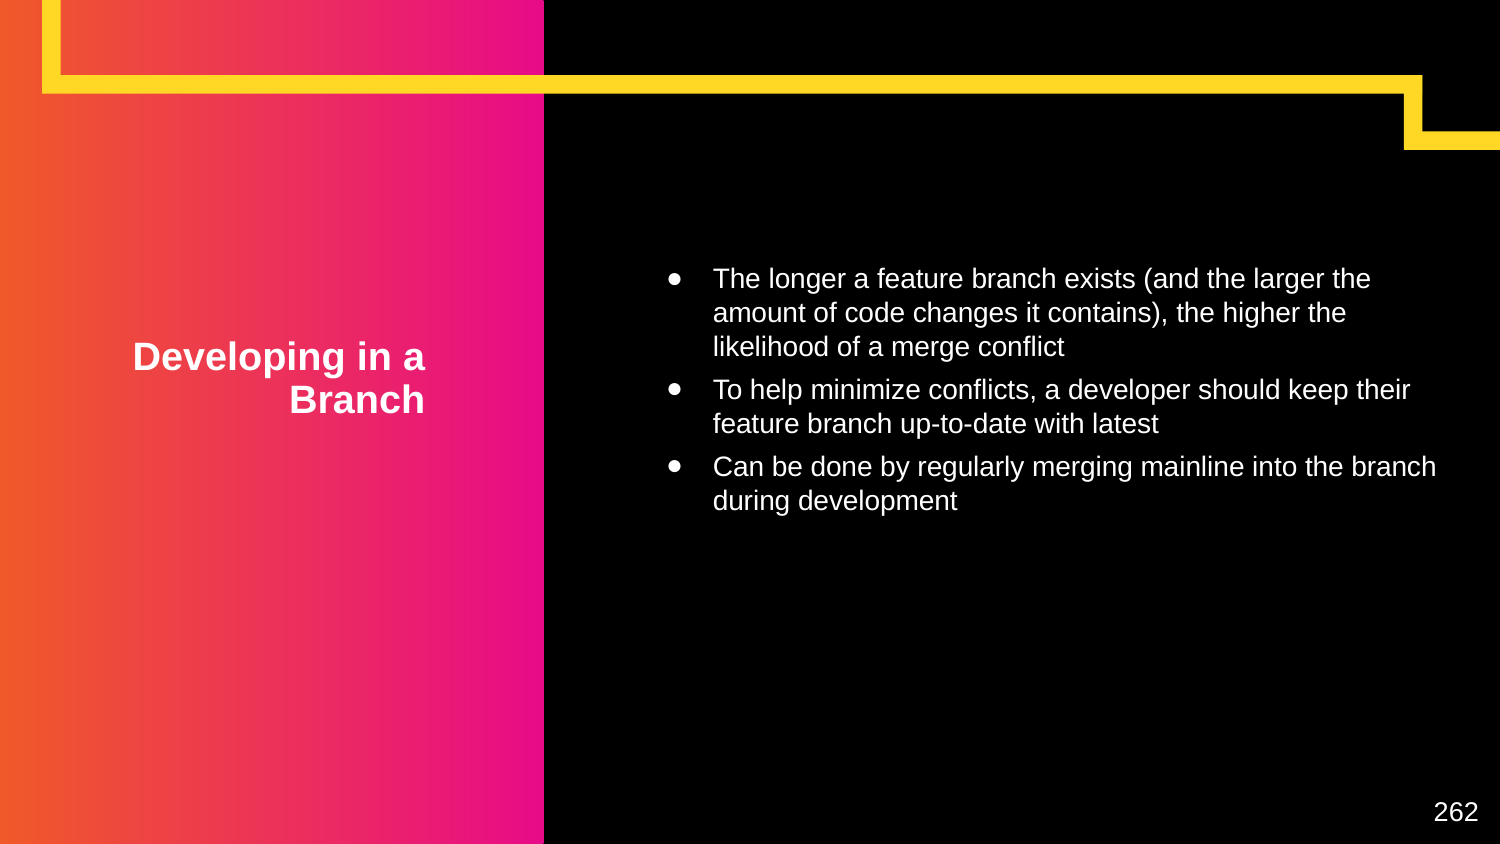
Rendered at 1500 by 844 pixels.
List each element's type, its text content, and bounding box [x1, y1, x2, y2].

text_box The longer a feature branch exists (and the larger the amount of code changes it contains), the higher the likelihood of a merge conflict To help minimize conflicts, a developer should keep their feature branch up-to-date with latest Can be done by regularly merging mainline into the branch during development [637, 253, 1463, 524]
slide_number 262 [1403, 779, 1494, 844]
title Developing in a Branch [42, 343, 433, 430]
